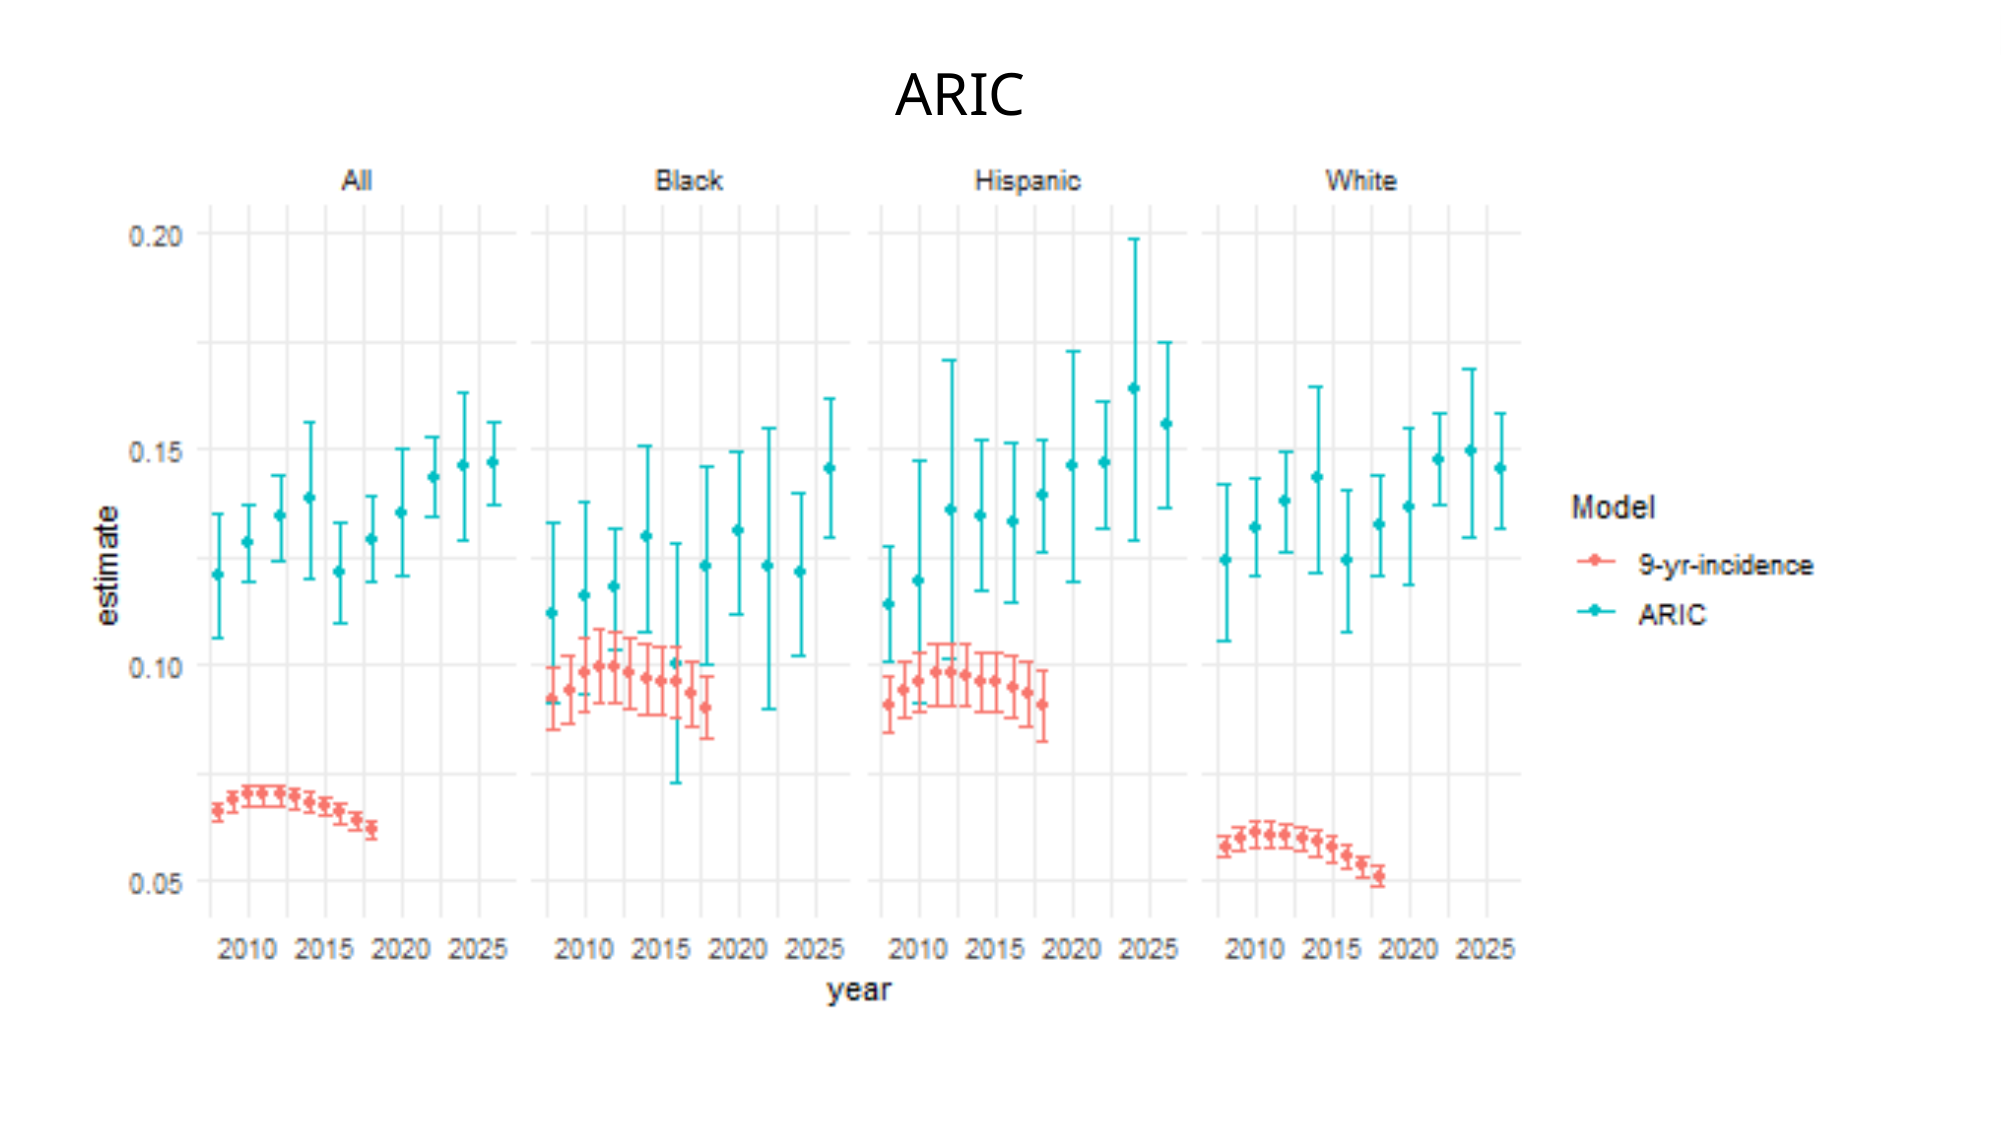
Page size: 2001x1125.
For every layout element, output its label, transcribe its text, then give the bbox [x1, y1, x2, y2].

text_box ARIC [880, 50, 1041, 135]
picture [74, 135, 1847, 1022]
